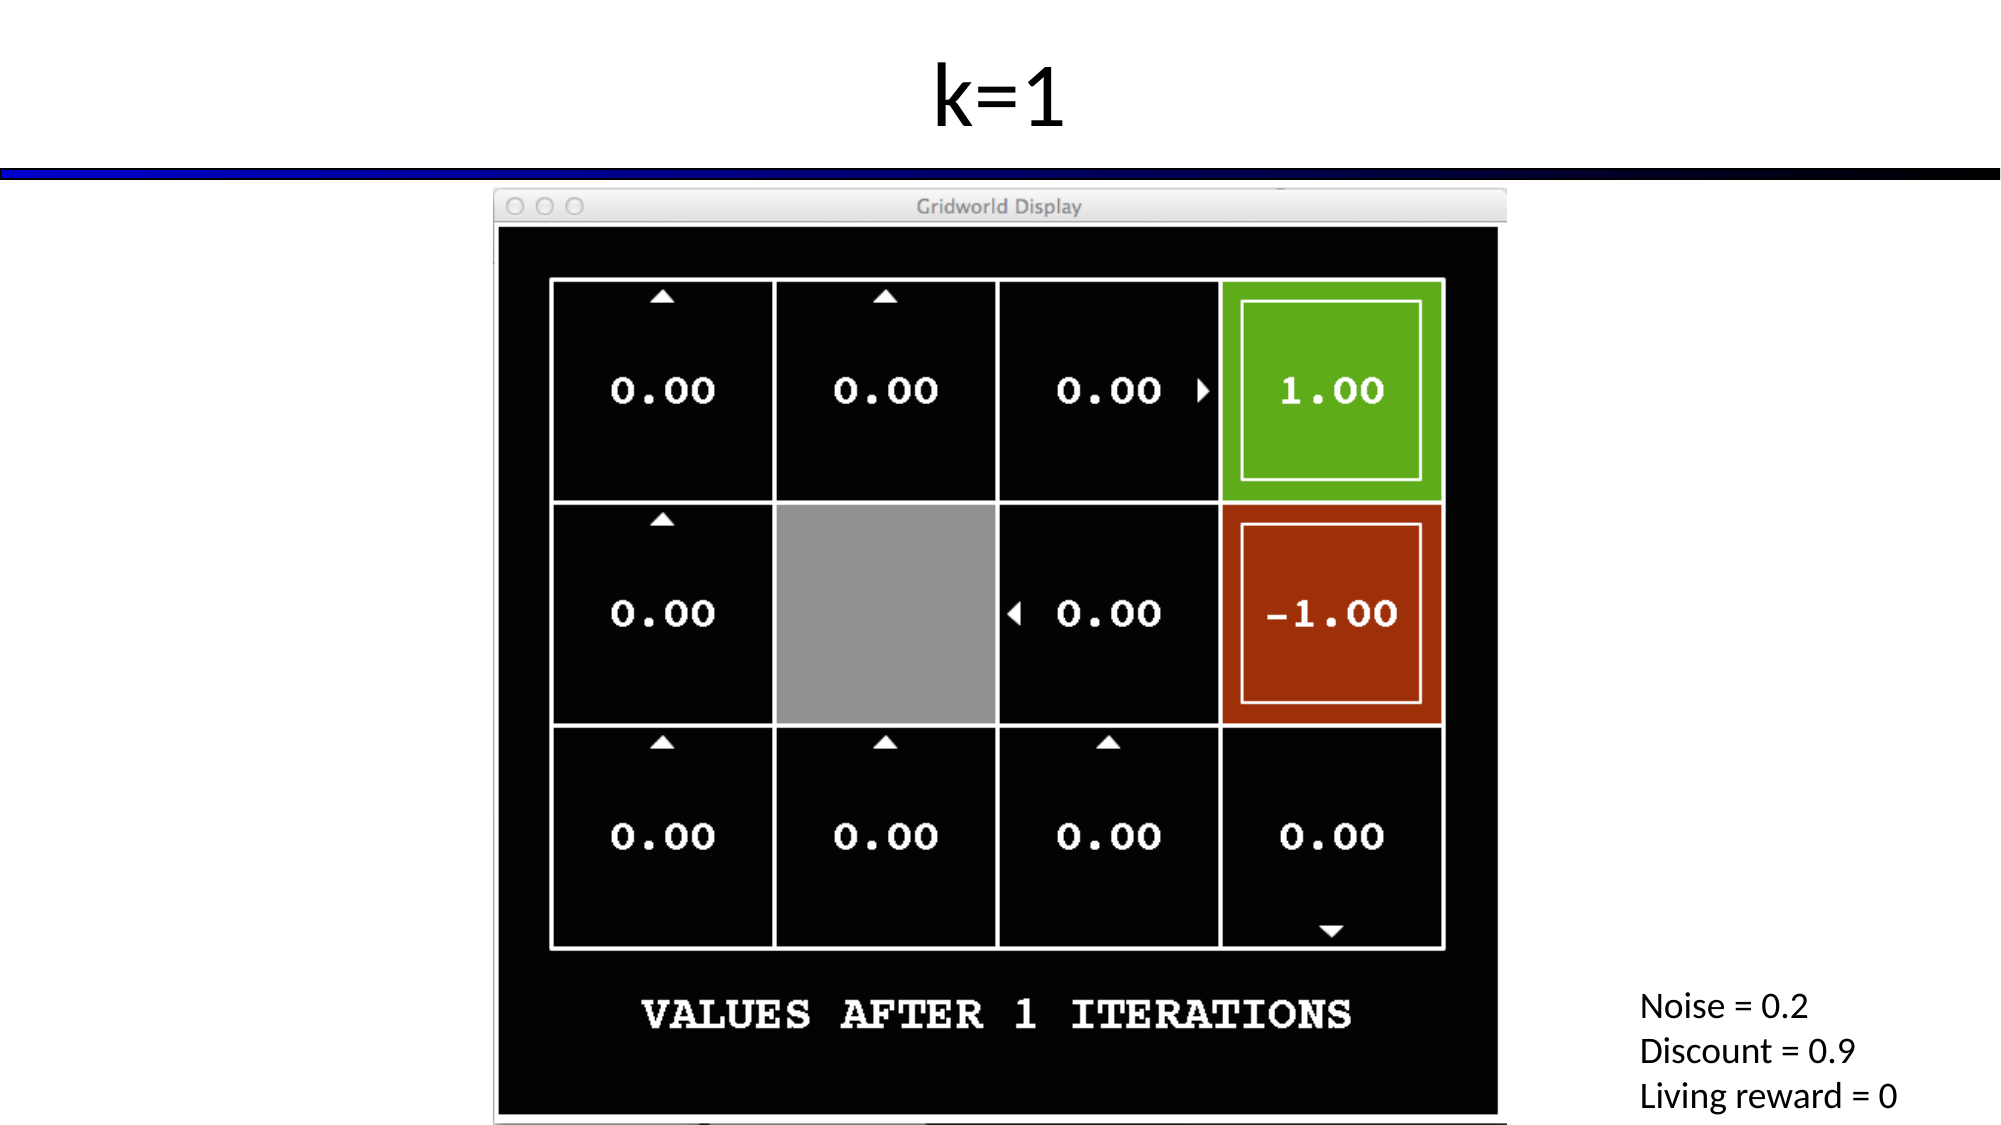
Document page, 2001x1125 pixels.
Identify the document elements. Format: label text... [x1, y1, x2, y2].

picture [493, 187, 1507, 1125]
title k=1 [0, 0, 2000, 184]
text_box Noise = 0.2 Discount = 0.9 Living reward = 0 [1624, 973, 2000, 1124]
